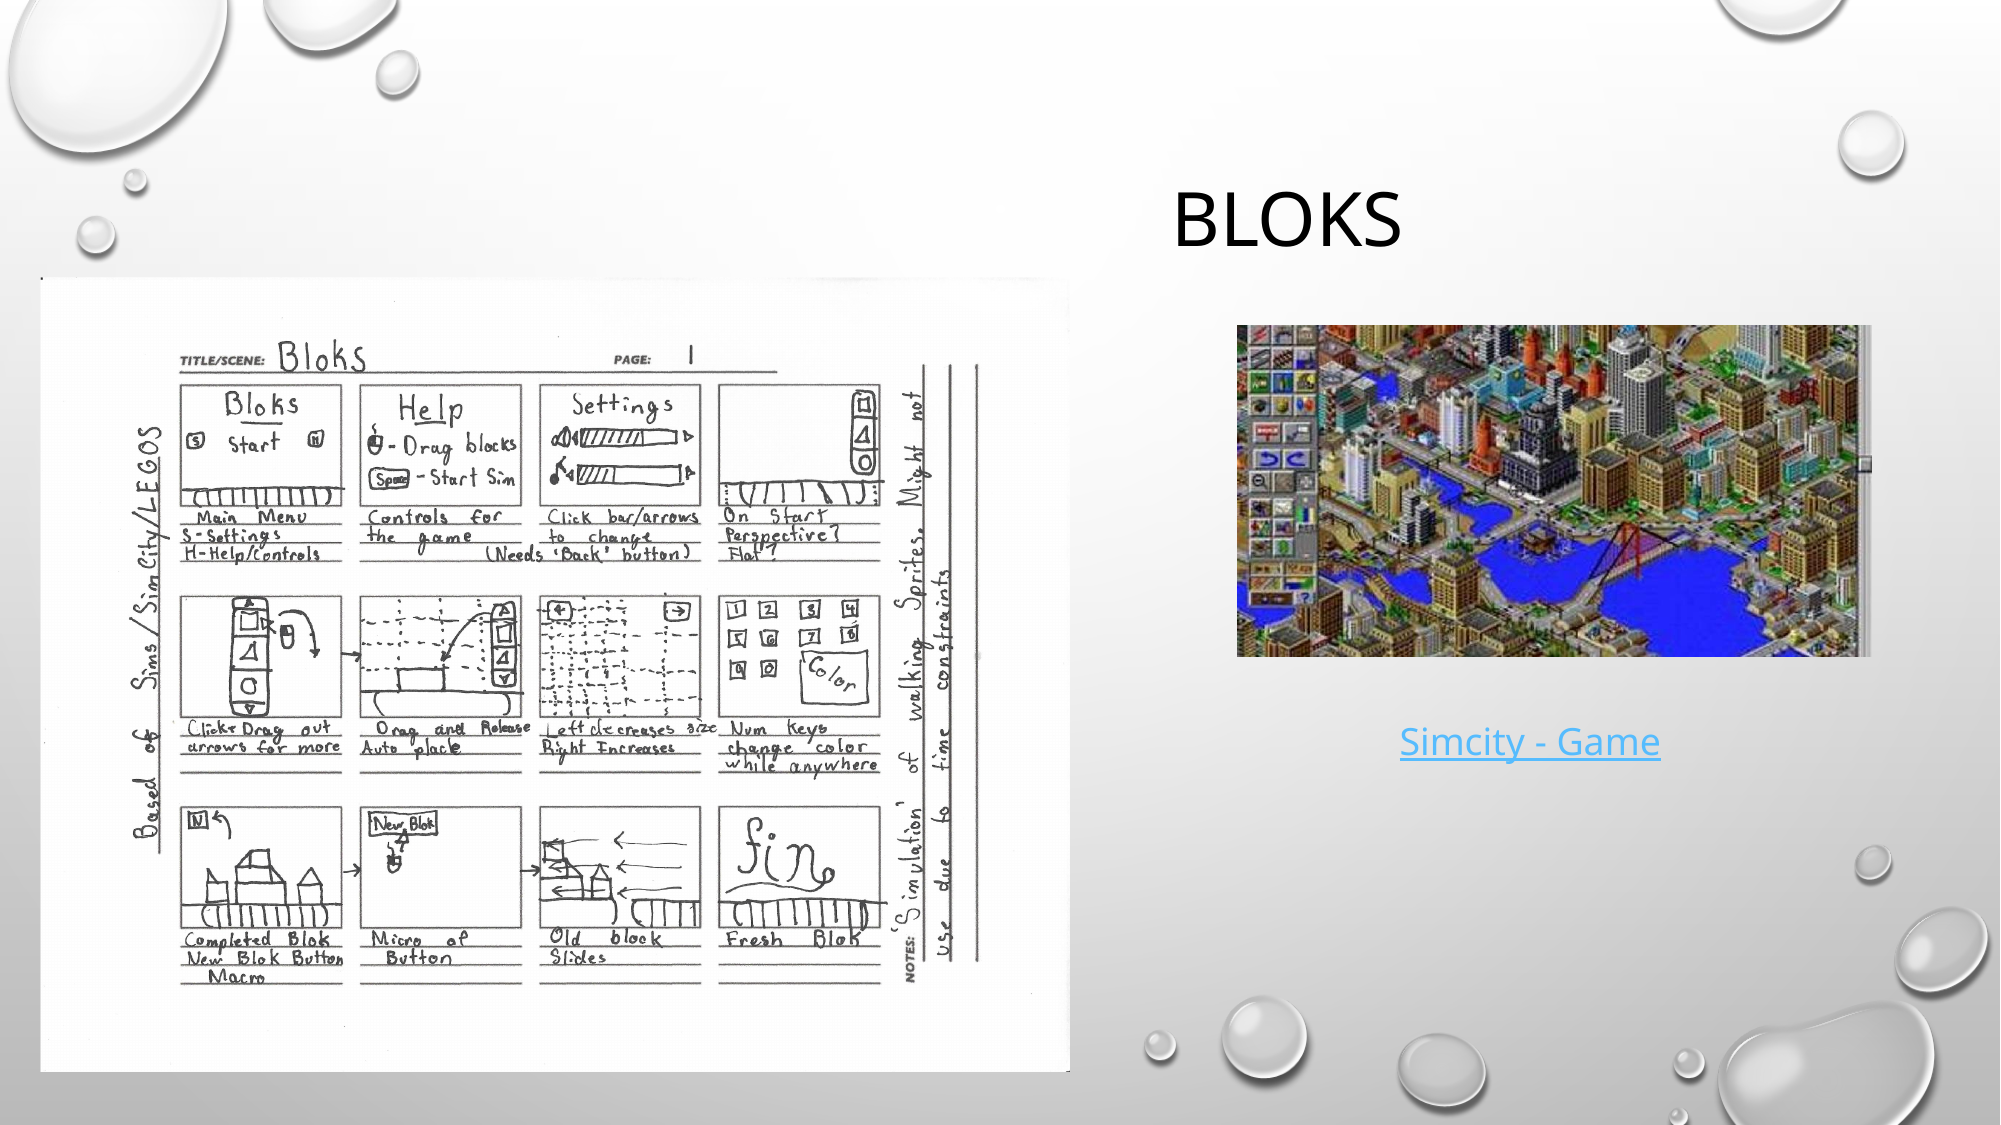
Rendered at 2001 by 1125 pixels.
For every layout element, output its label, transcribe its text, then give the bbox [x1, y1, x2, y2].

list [157, 159, 952, 1125]
picture [0, 0, 2000, 1125]
text_box Simcity - Game [1384, 710, 1676, 777]
title Bloks [1045, 118, 1531, 326]
